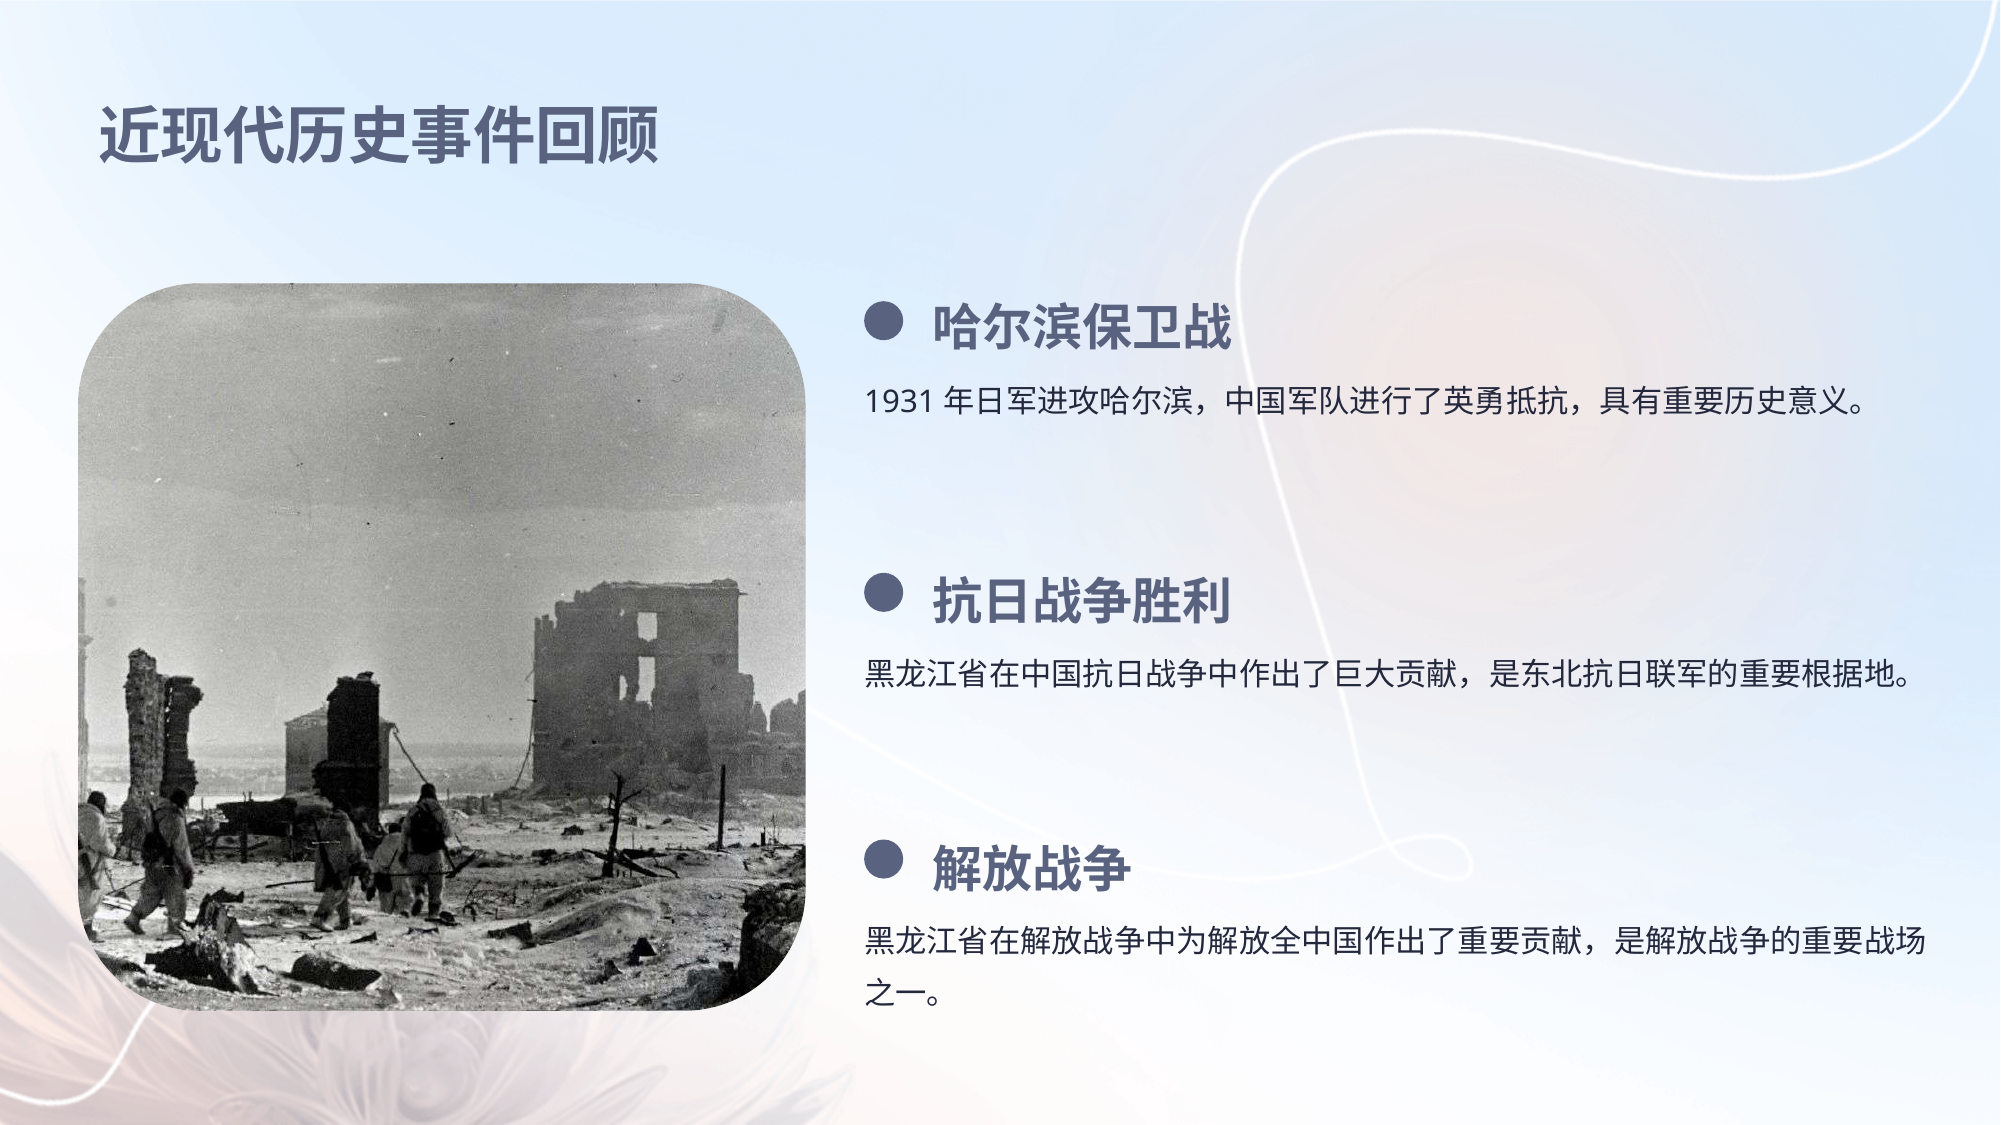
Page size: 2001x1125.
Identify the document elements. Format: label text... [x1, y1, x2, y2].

text_box 哈尔滨保卫战 [912, 266, 1897, 366]
text_box [864, 839, 904, 879]
text_box [864, 301, 904, 341]
text_box 黑龙江省在解放战争中为解放全中国作出了重要贡献，是解放战争的重要战场之一。 [864, 906, 1927, 1057]
picture [0, 0, 2001, 1125]
text_box 近现代历史事件回顾 [78, 43, 1922, 194]
text_box 黑龙江省在中国抗日战争中作出了巨大贡献，是东北抗日联军的重要根据地。 [864, 639, 1927, 790]
text_box 解放战争 [912, 800, 1897, 906]
text_box 1931年日军进攻哈尔滨，中国军队进行了英勇抵抗，具有重要历史意义。 [864, 366, 1927, 517]
text_box 抗日战争胜利 [912, 535, 1897, 639]
text_box [864, 572, 904, 612]
